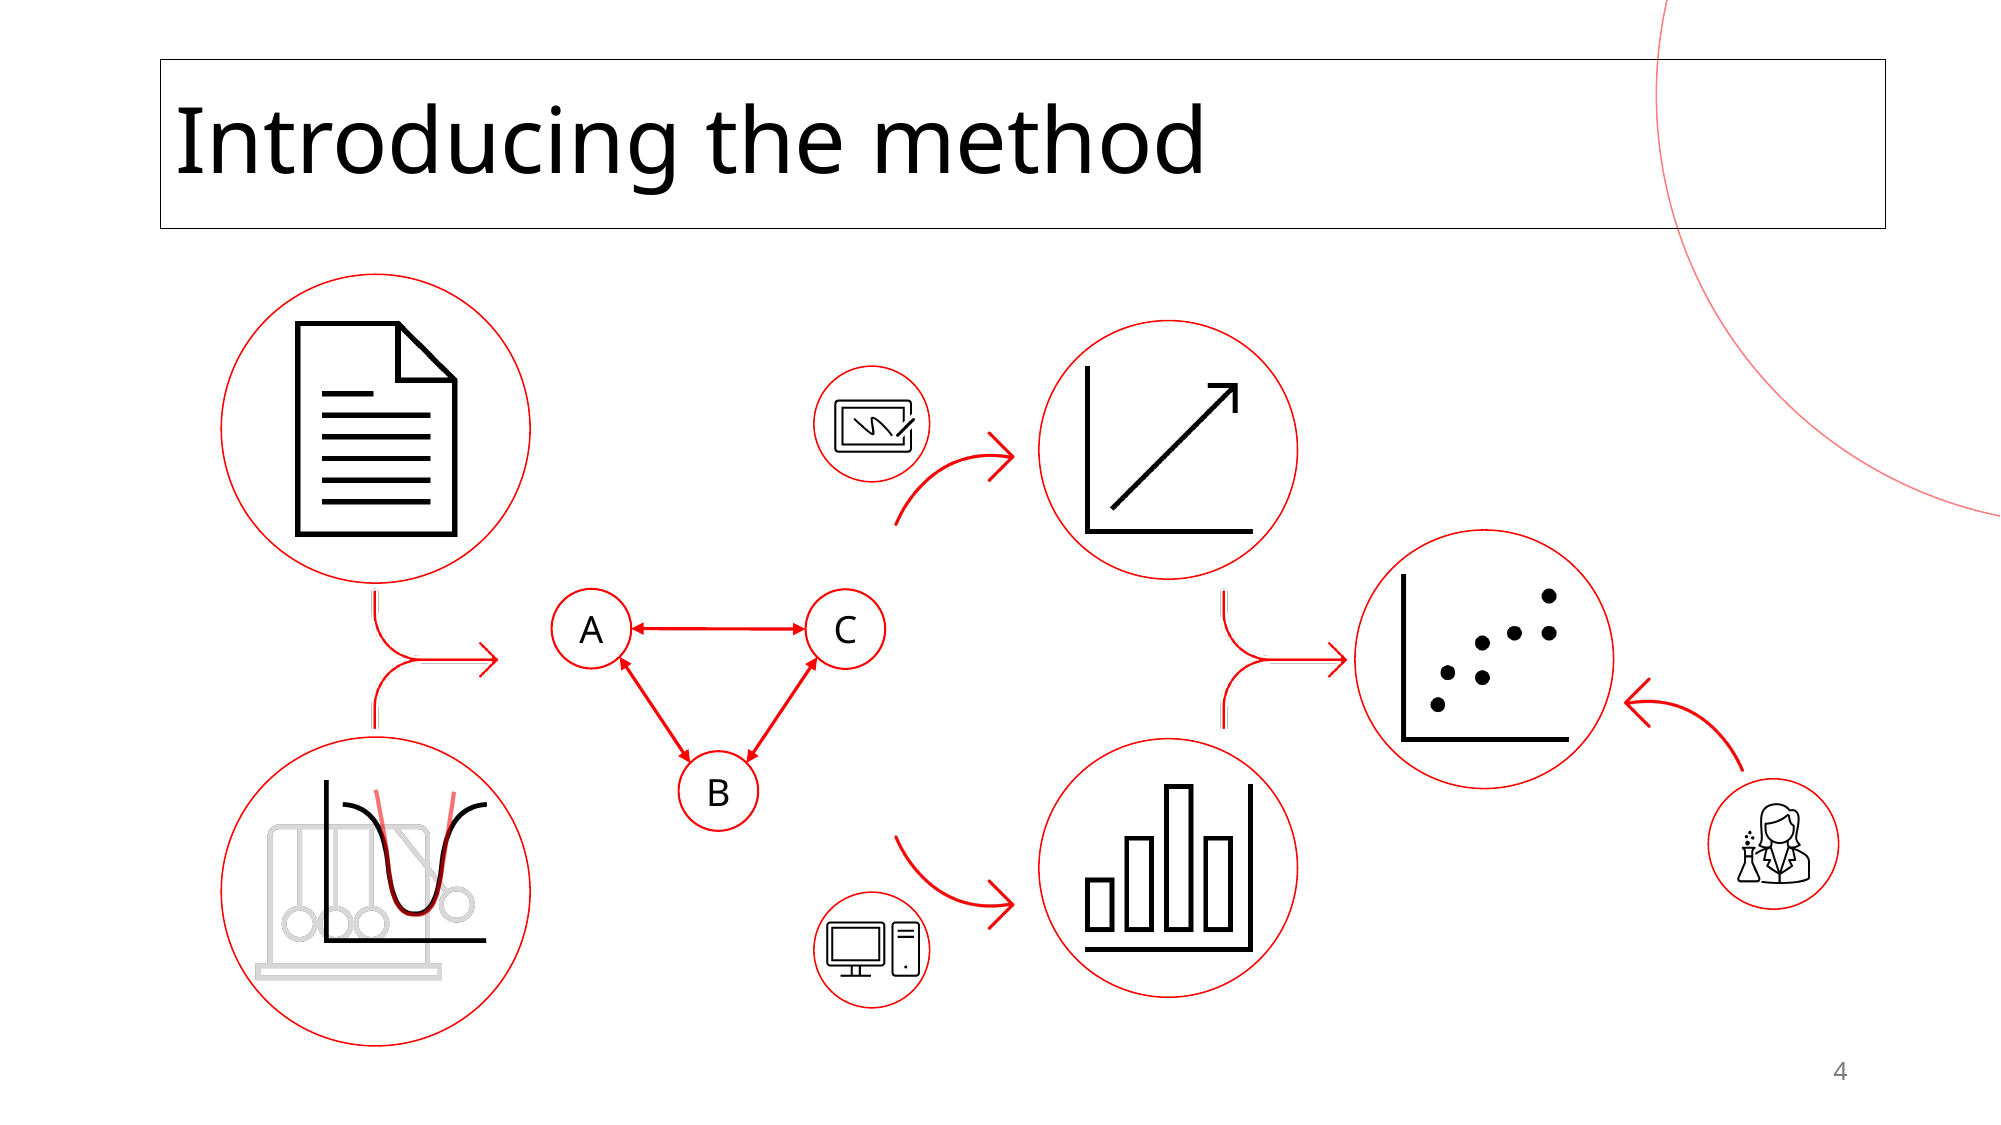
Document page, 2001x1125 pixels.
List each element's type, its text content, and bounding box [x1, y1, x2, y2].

picture [323, 547, 549, 773]
text_box [1654, 0, 2000, 518]
picture [878, 402, 1030, 554]
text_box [1038, 320, 1298, 580]
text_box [551, 588, 886, 832]
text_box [813, 365, 931, 483]
text_box [506, 342, 532, 515]
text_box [1707, 778, 1840, 910]
picture [878, 806, 1030, 958]
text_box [1038, 738, 1298, 998]
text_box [813, 891, 931, 1009]
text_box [1354, 529, 1615, 790]
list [245, 298, 506, 559]
text_box [289, 559, 323, 576]
picture [1608, 649, 1760, 801]
slide_number 4 [1412, 1042, 1863, 1103]
text_box [290, 272, 461, 298]
title Introducing the method [160, 59, 1675, 229]
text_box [220, 736, 531, 1047]
text_box [219, 343, 245, 514]
picture [1171, 547, 1354, 773]
